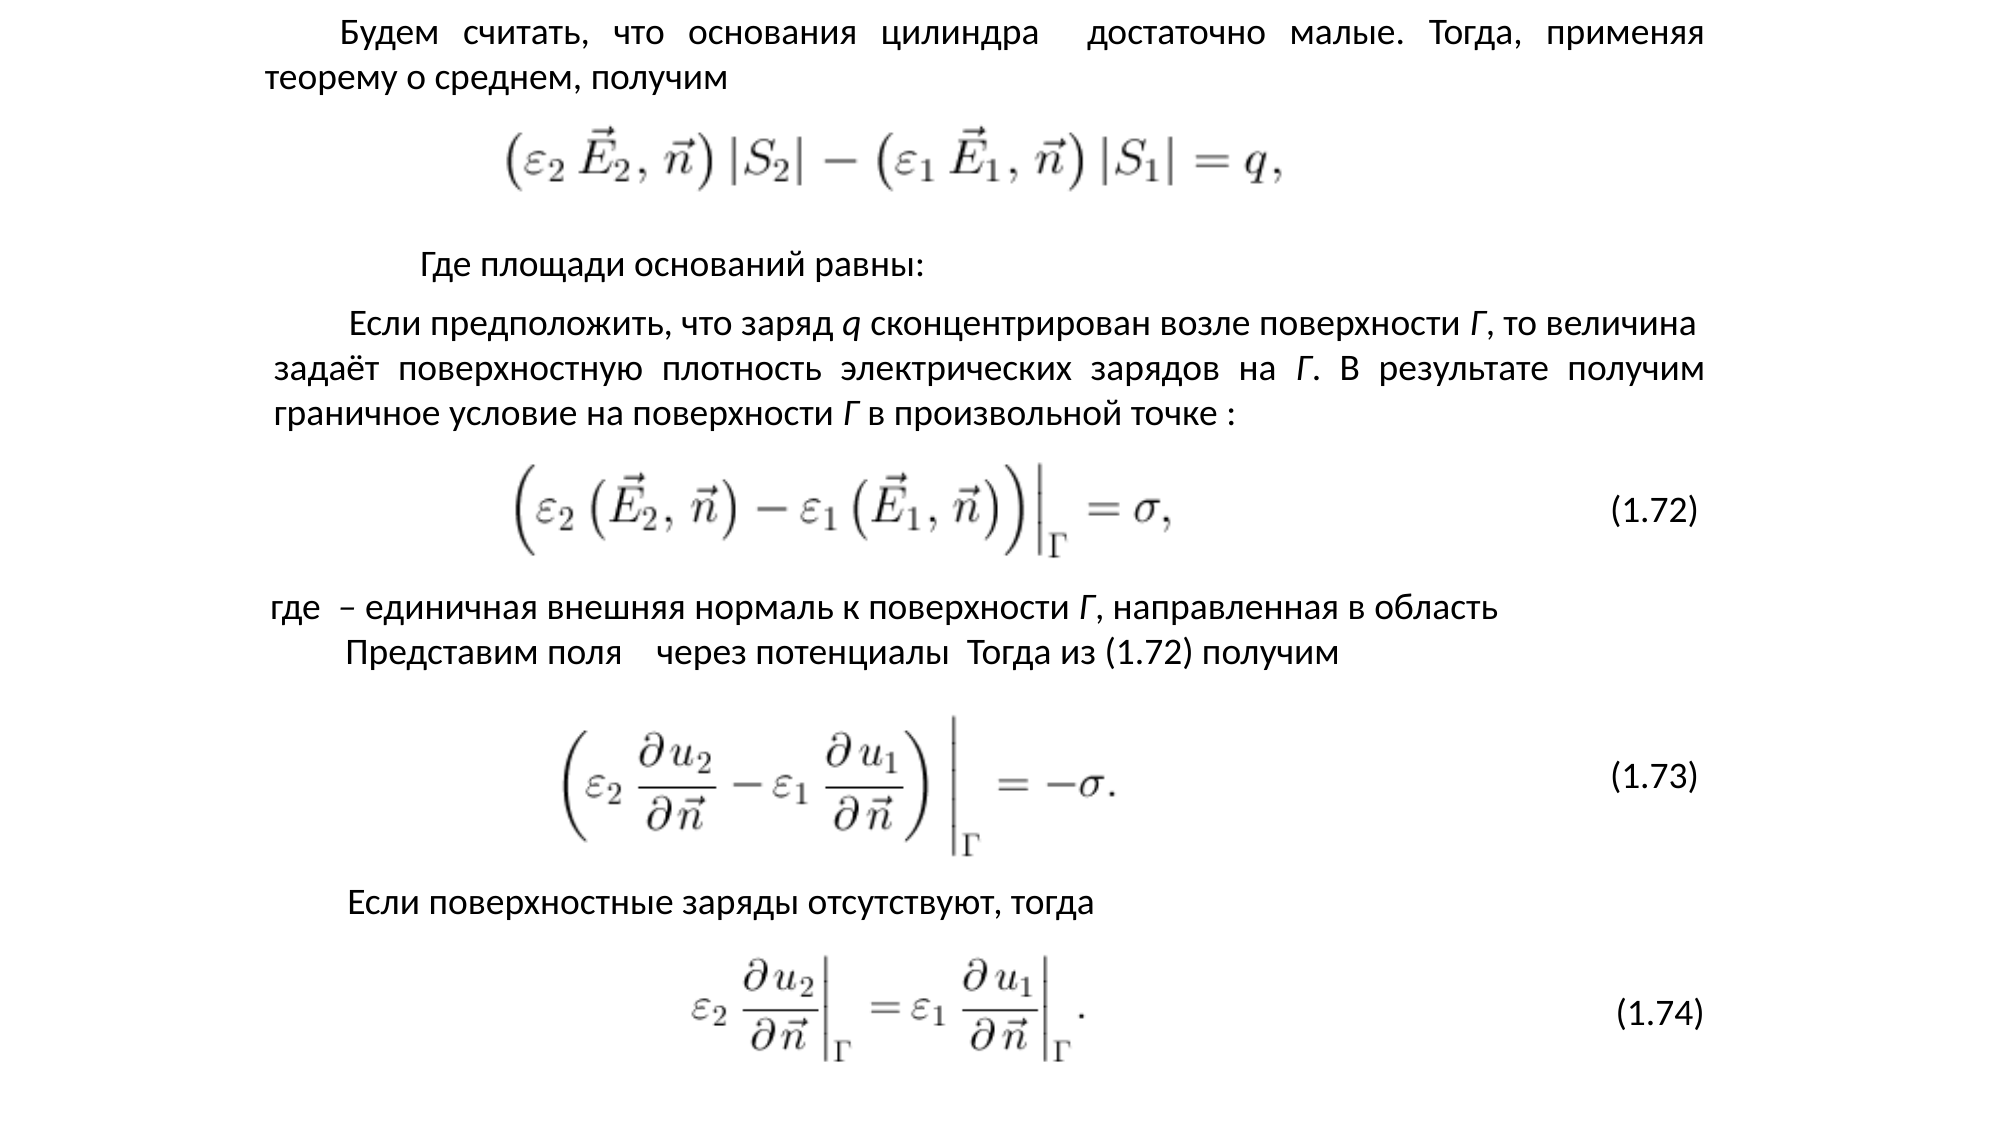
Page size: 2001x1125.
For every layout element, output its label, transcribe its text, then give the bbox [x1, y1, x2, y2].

picture [677, 952, 1099, 1071]
text_box (1.74) [1600, 981, 1720, 1041]
text_box Если поверхностные заряды отсутствуют, тогда [315, 869, 1687, 930]
picture [492, 442, 1189, 575]
picture [551, 708, 1130, 870]
text_box (1.73) [1595, 744, 1714, 804]
picture [491, 109, 1308, 209]
text_box (1.72) [1595, 477, 1714, 538]
